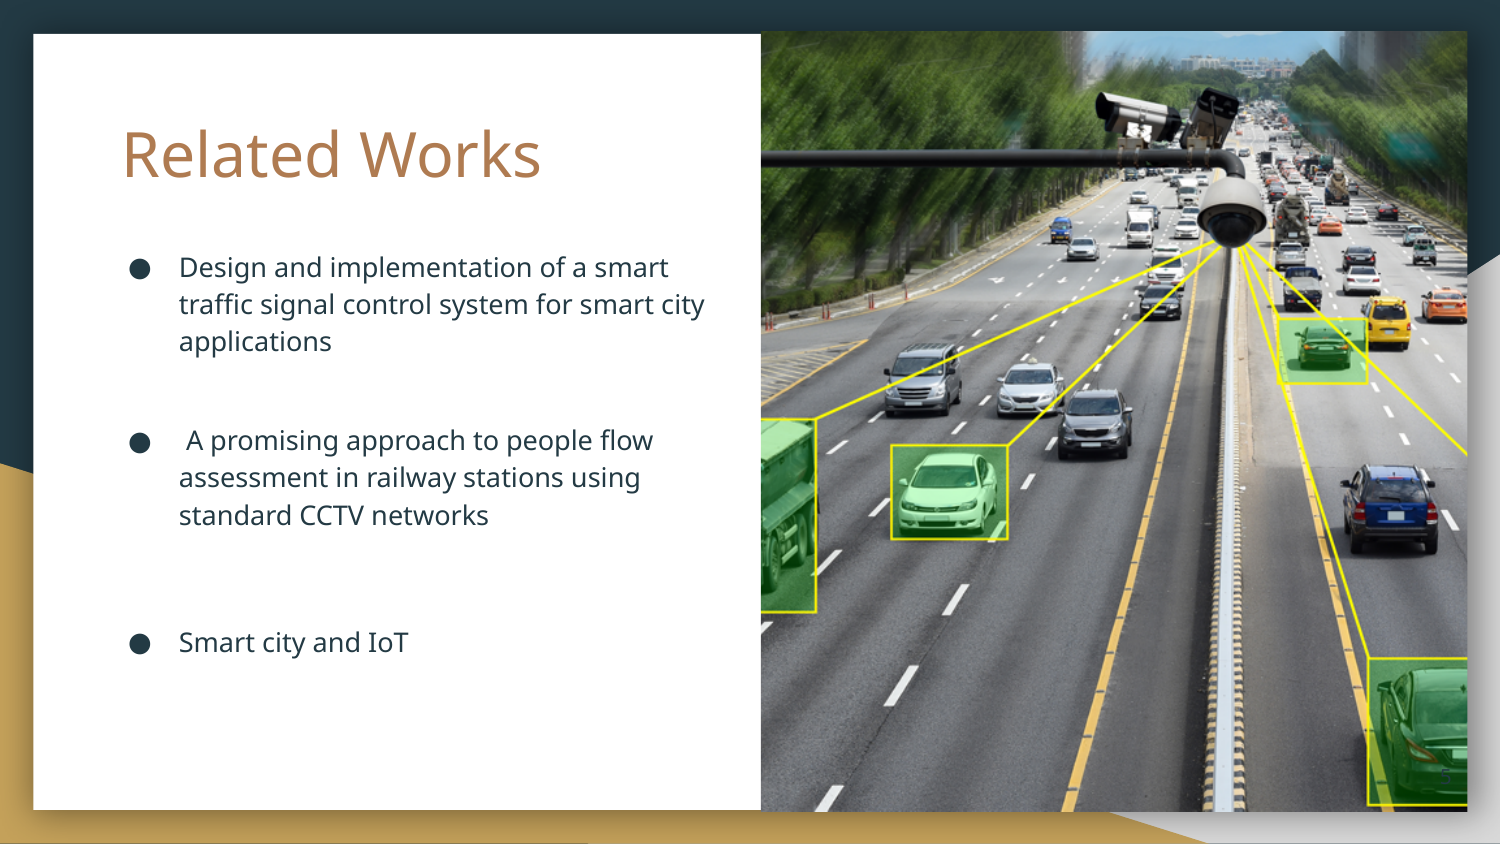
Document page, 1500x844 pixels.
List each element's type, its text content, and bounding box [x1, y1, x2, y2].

text_box Smart city and IoT [89, 605, 736, 673]
list A promising approach to people flow assessment in railway stations using standard CCTV networks [89, 403, 736, 580]
list Design and implementation of a smart traffic signal control system for smart city applications [89, 230, 736, 379]
picture [760, 31, 1468, 813]
title Related Works [106, 99, 755, 214]
